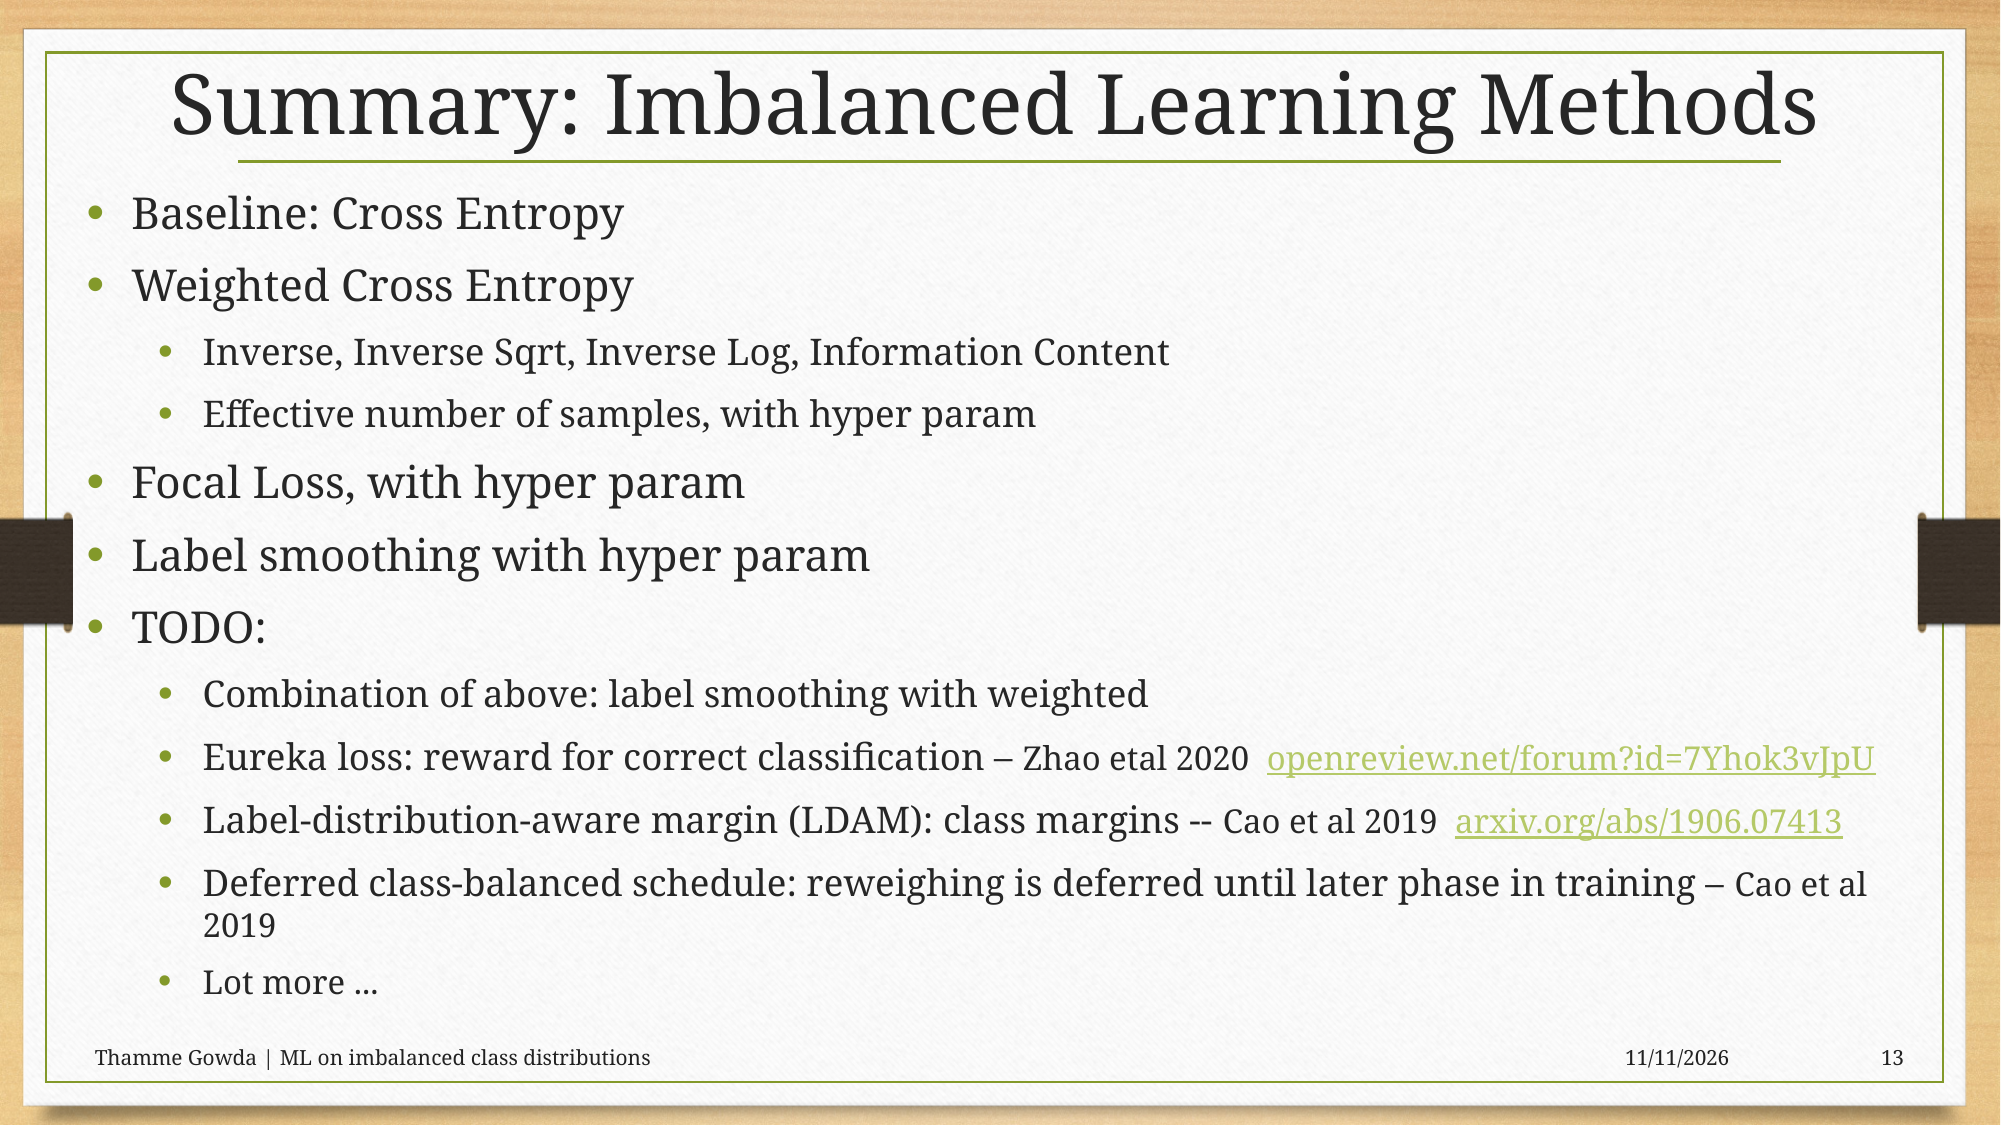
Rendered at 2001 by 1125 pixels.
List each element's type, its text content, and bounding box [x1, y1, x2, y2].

picture [0, 0, 2001, 1125]
footer Thamme Gowda | ML on imbalanced class distributions [79, 1036, 1279, 1082]
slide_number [1481, 1036, 1745, 1082]
slide_number 13 [1830, 1036, 1919, 1082]
title Summary: Imbalanced Learning Methods [45, 52, 1946, 150]
